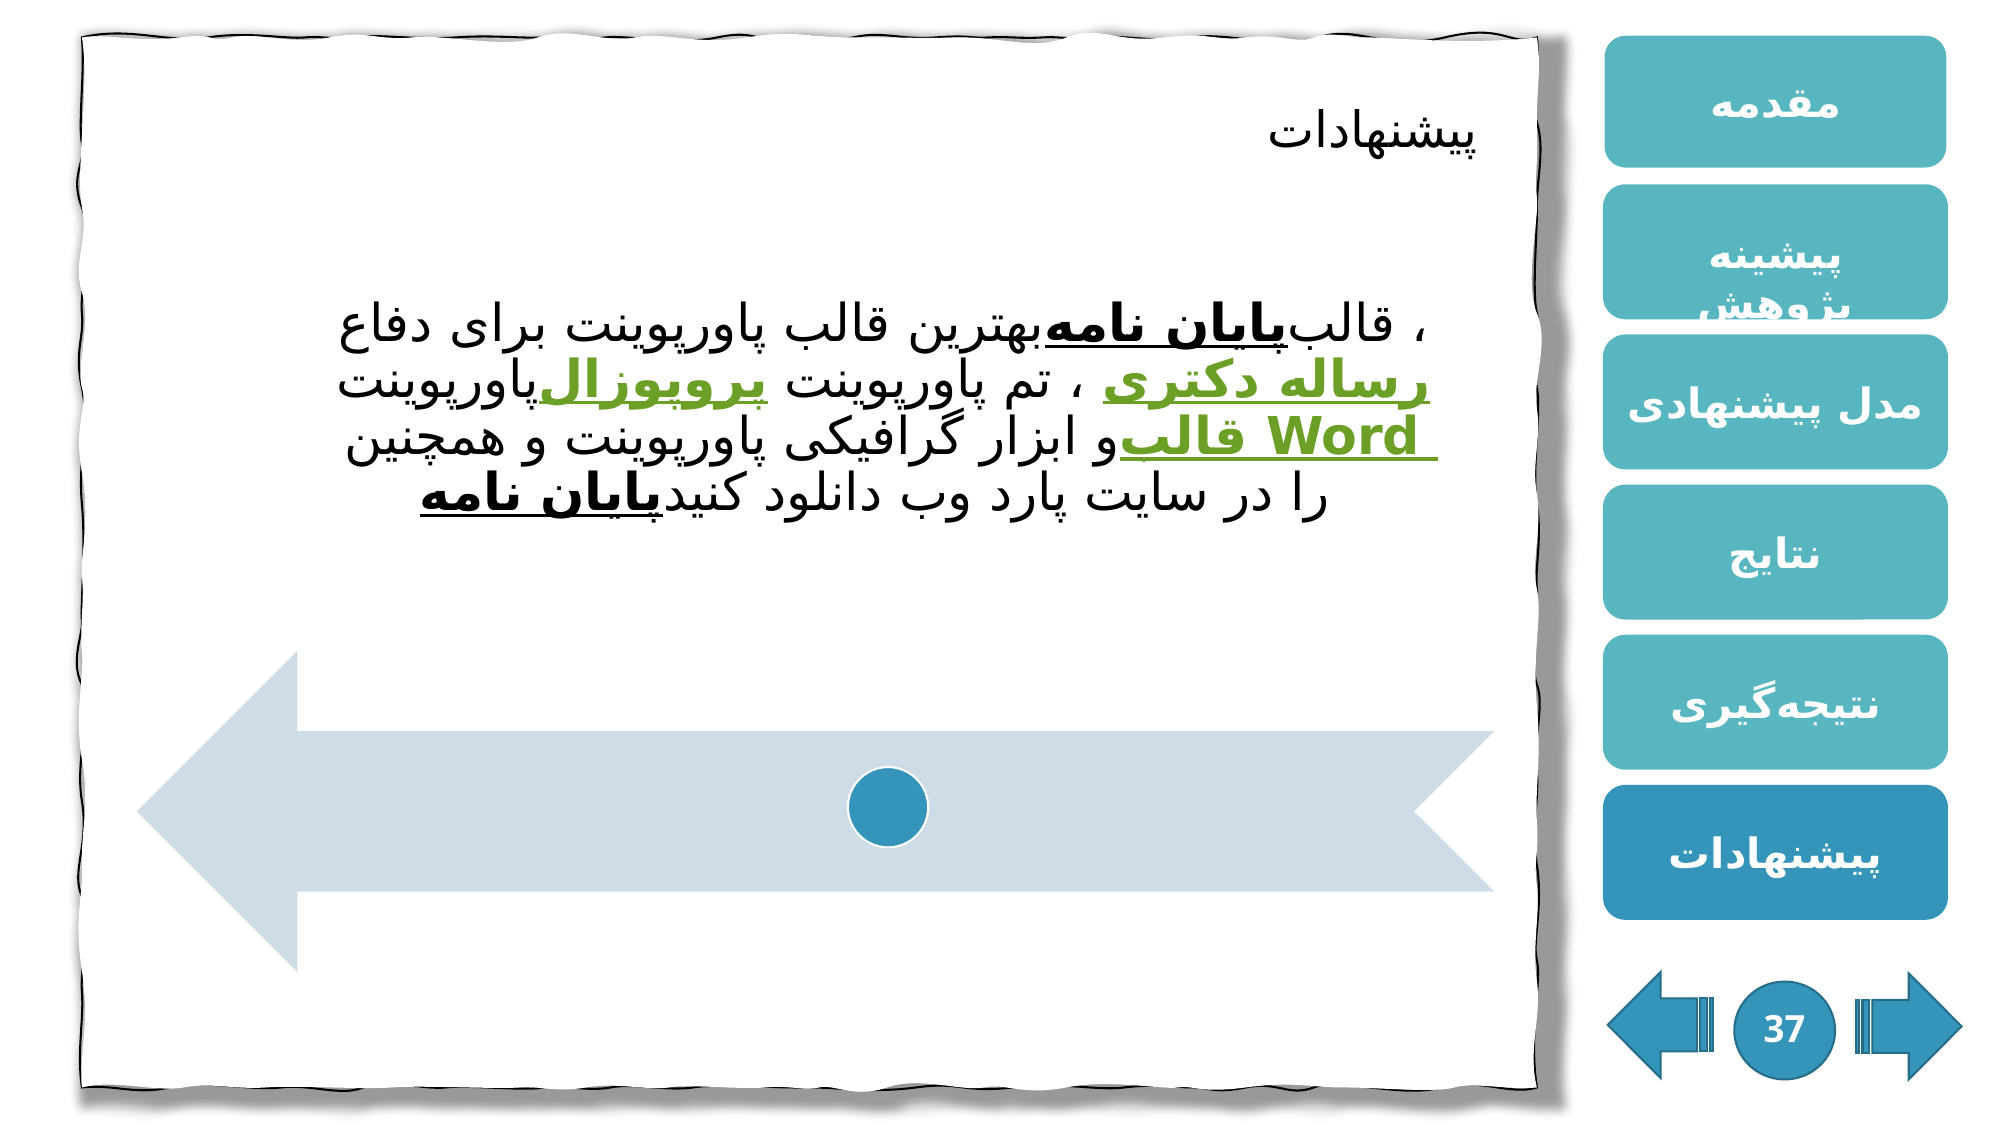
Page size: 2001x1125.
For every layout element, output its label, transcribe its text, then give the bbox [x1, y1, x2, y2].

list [136, 229, 1495, 1033]
title پیشنهادات [137, 59, 1493, 204]
slide_number 37 [1741, 997, 1829, 1064]
